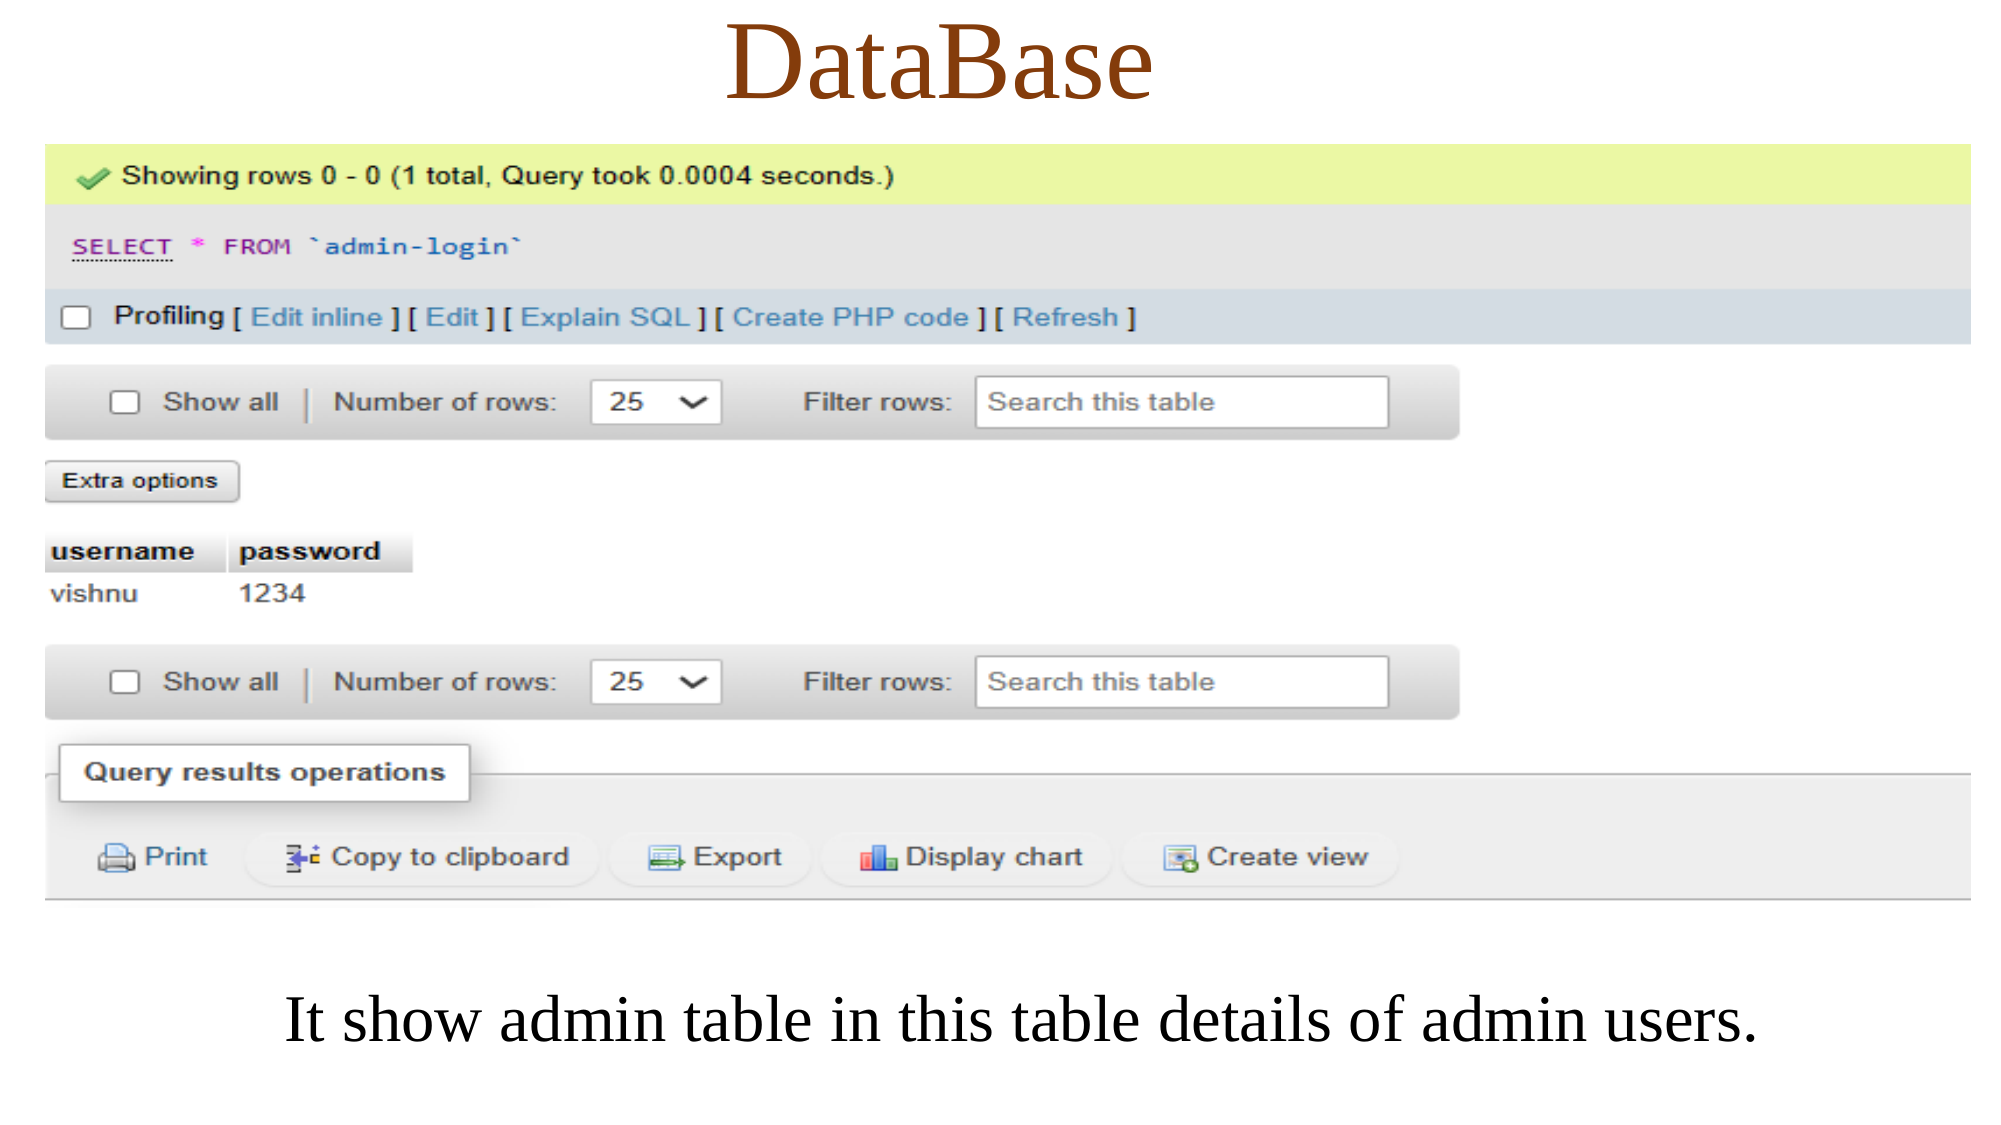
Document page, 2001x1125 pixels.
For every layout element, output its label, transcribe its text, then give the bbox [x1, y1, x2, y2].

title DataBase [115, 0, 1766, 131]
picture [45, 144, 1971, 908]
subtitle It show admin table in this table details of admin users. [75, 975, 1971, 1125]
